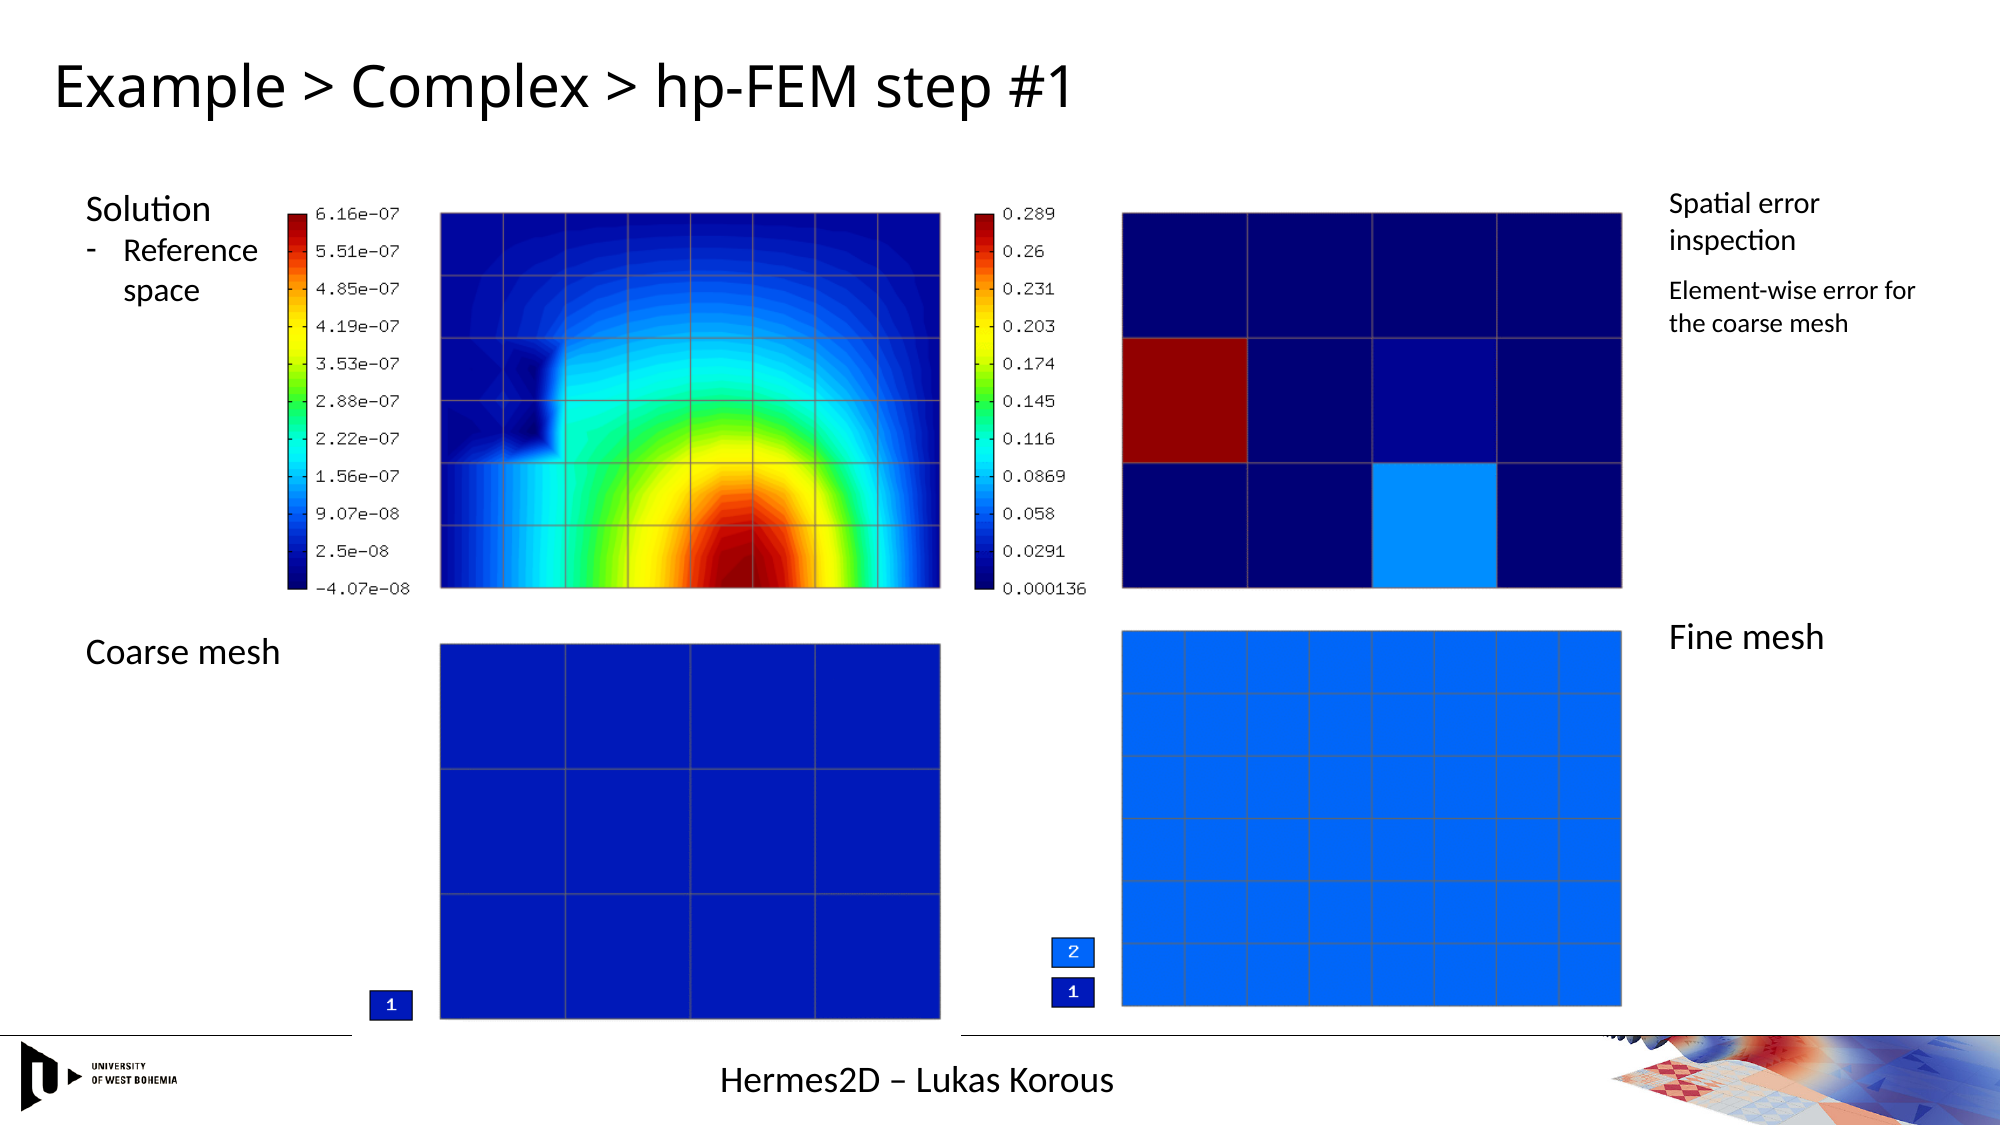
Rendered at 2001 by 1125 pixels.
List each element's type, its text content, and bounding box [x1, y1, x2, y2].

picture [21, 1041, 227, 1125]
text_box Coarse mesh [70, 619, 300, 789]
text_box Fine mesh [1654, 604, 1884, 774]
picture [1576, 1036, 2000, 1125]
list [972, 195, 1659, 605]
text_box Solution Reference space [70, 175, 300, 346]
picture [1034, 613, 1642, 1023]
text_box Spatial error inspection Element-wise error for the coarse mesh [1654, 175, 1949, 346]
picture [352, 626, 961, 1036]
title Example > Complex > hp-FEM step #1 [38, 43, 1962, 134]
text_box Hermes2D – Lukas Korous [705, 1047, 1295, 1108]
picture [270, 195, 972, 605]
